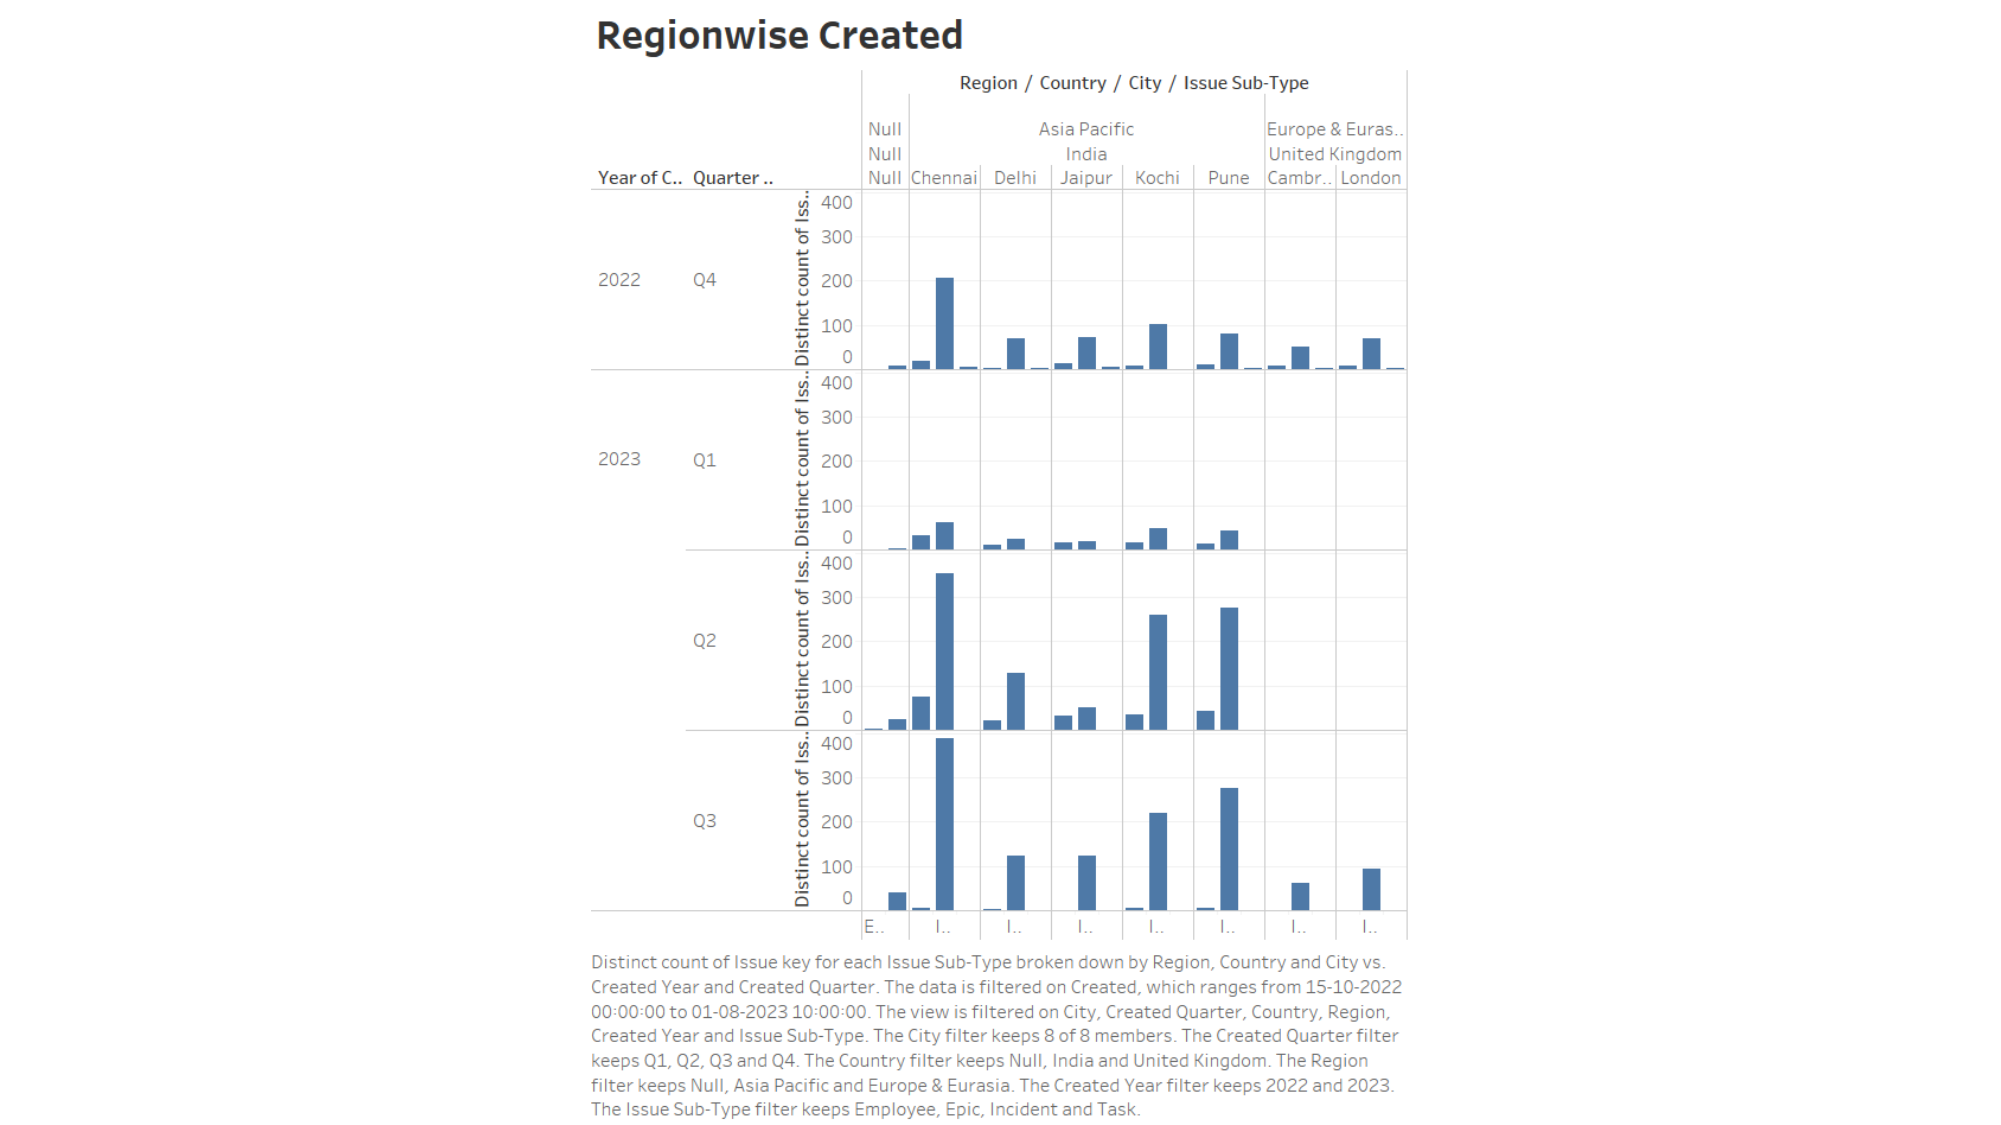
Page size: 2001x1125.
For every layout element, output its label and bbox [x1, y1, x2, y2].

picture [590, 0, 1409, 1125]
